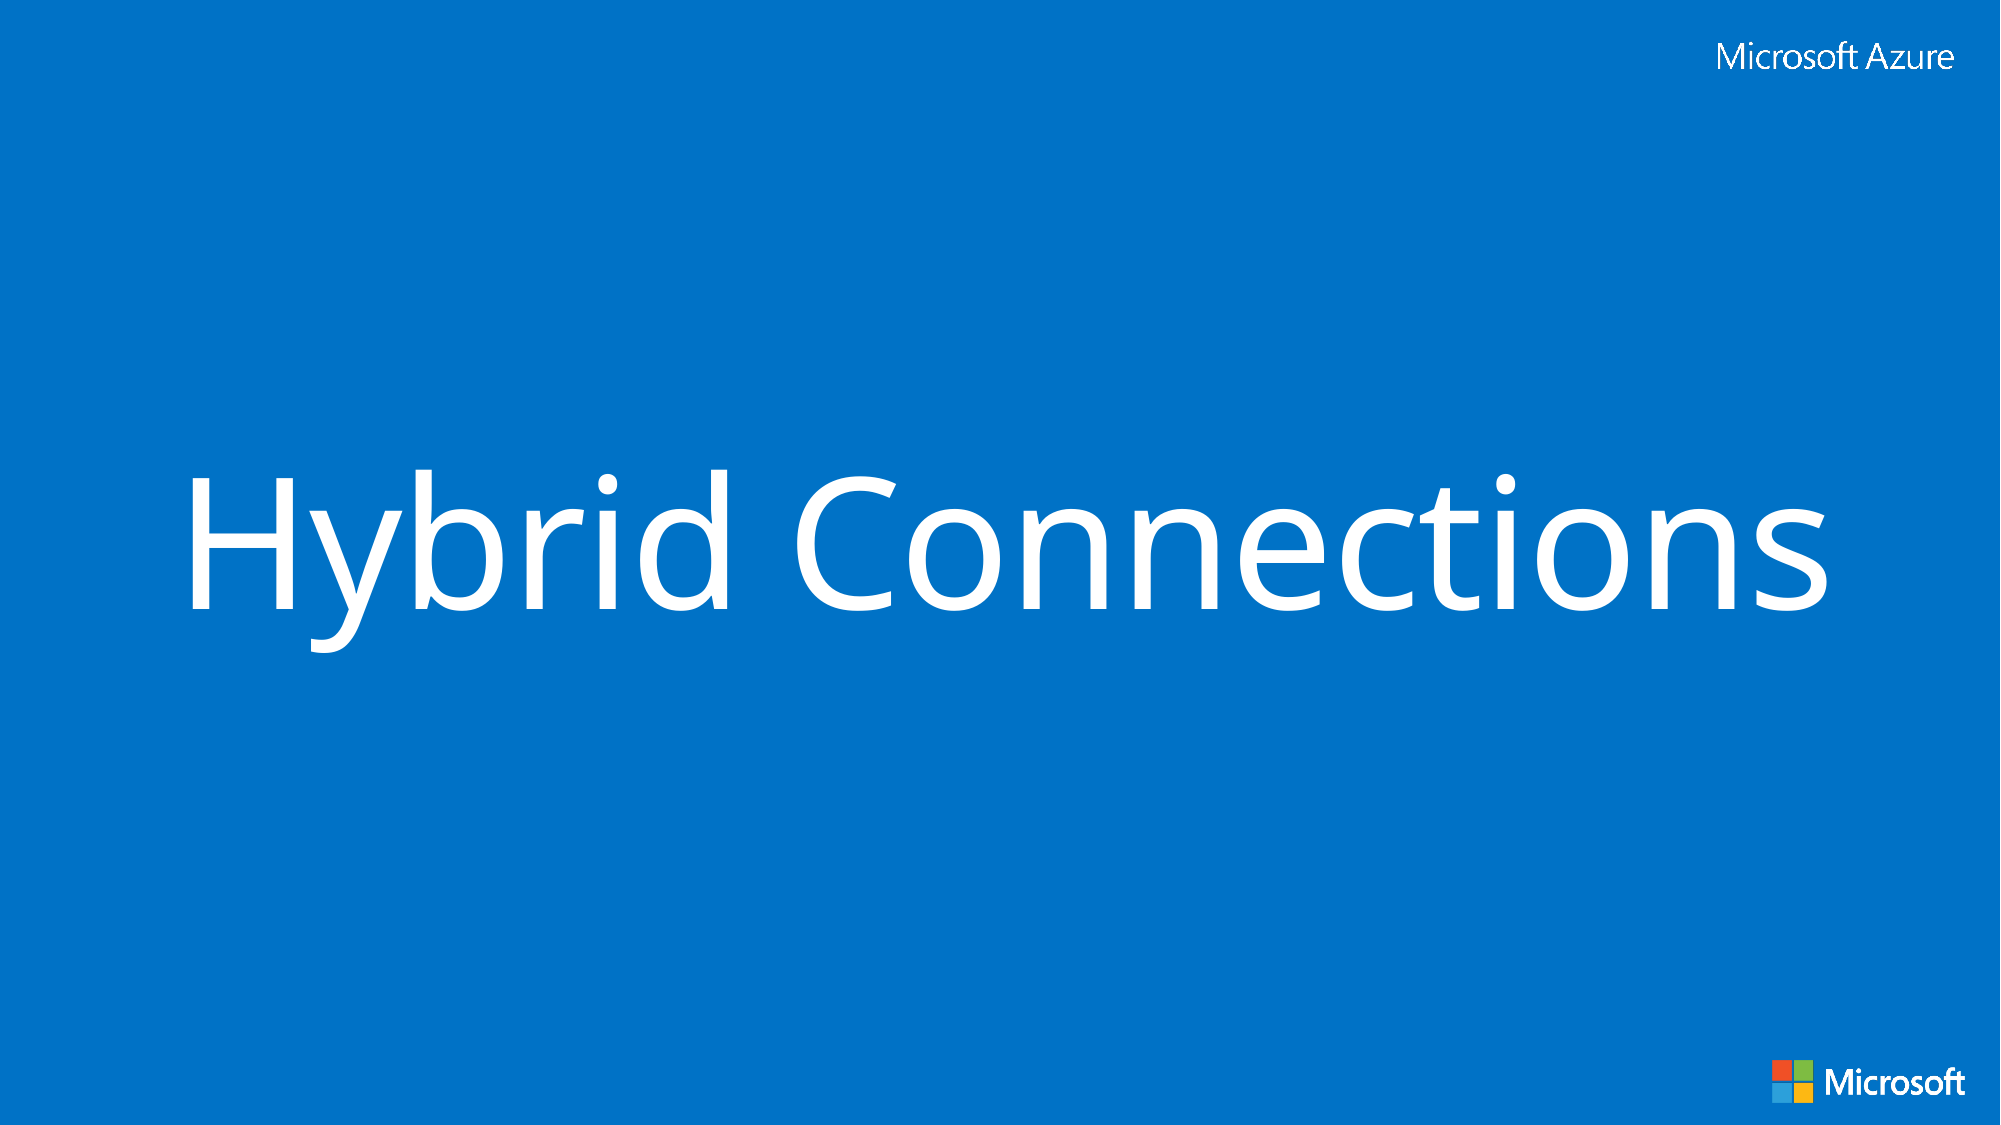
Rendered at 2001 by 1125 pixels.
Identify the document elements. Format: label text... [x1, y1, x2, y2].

title Hybrid Connections [126, 444, 1886, 653]
picture [1699, 24, 1972, 87]
picture [1772, 1060, 1965, 1103]
